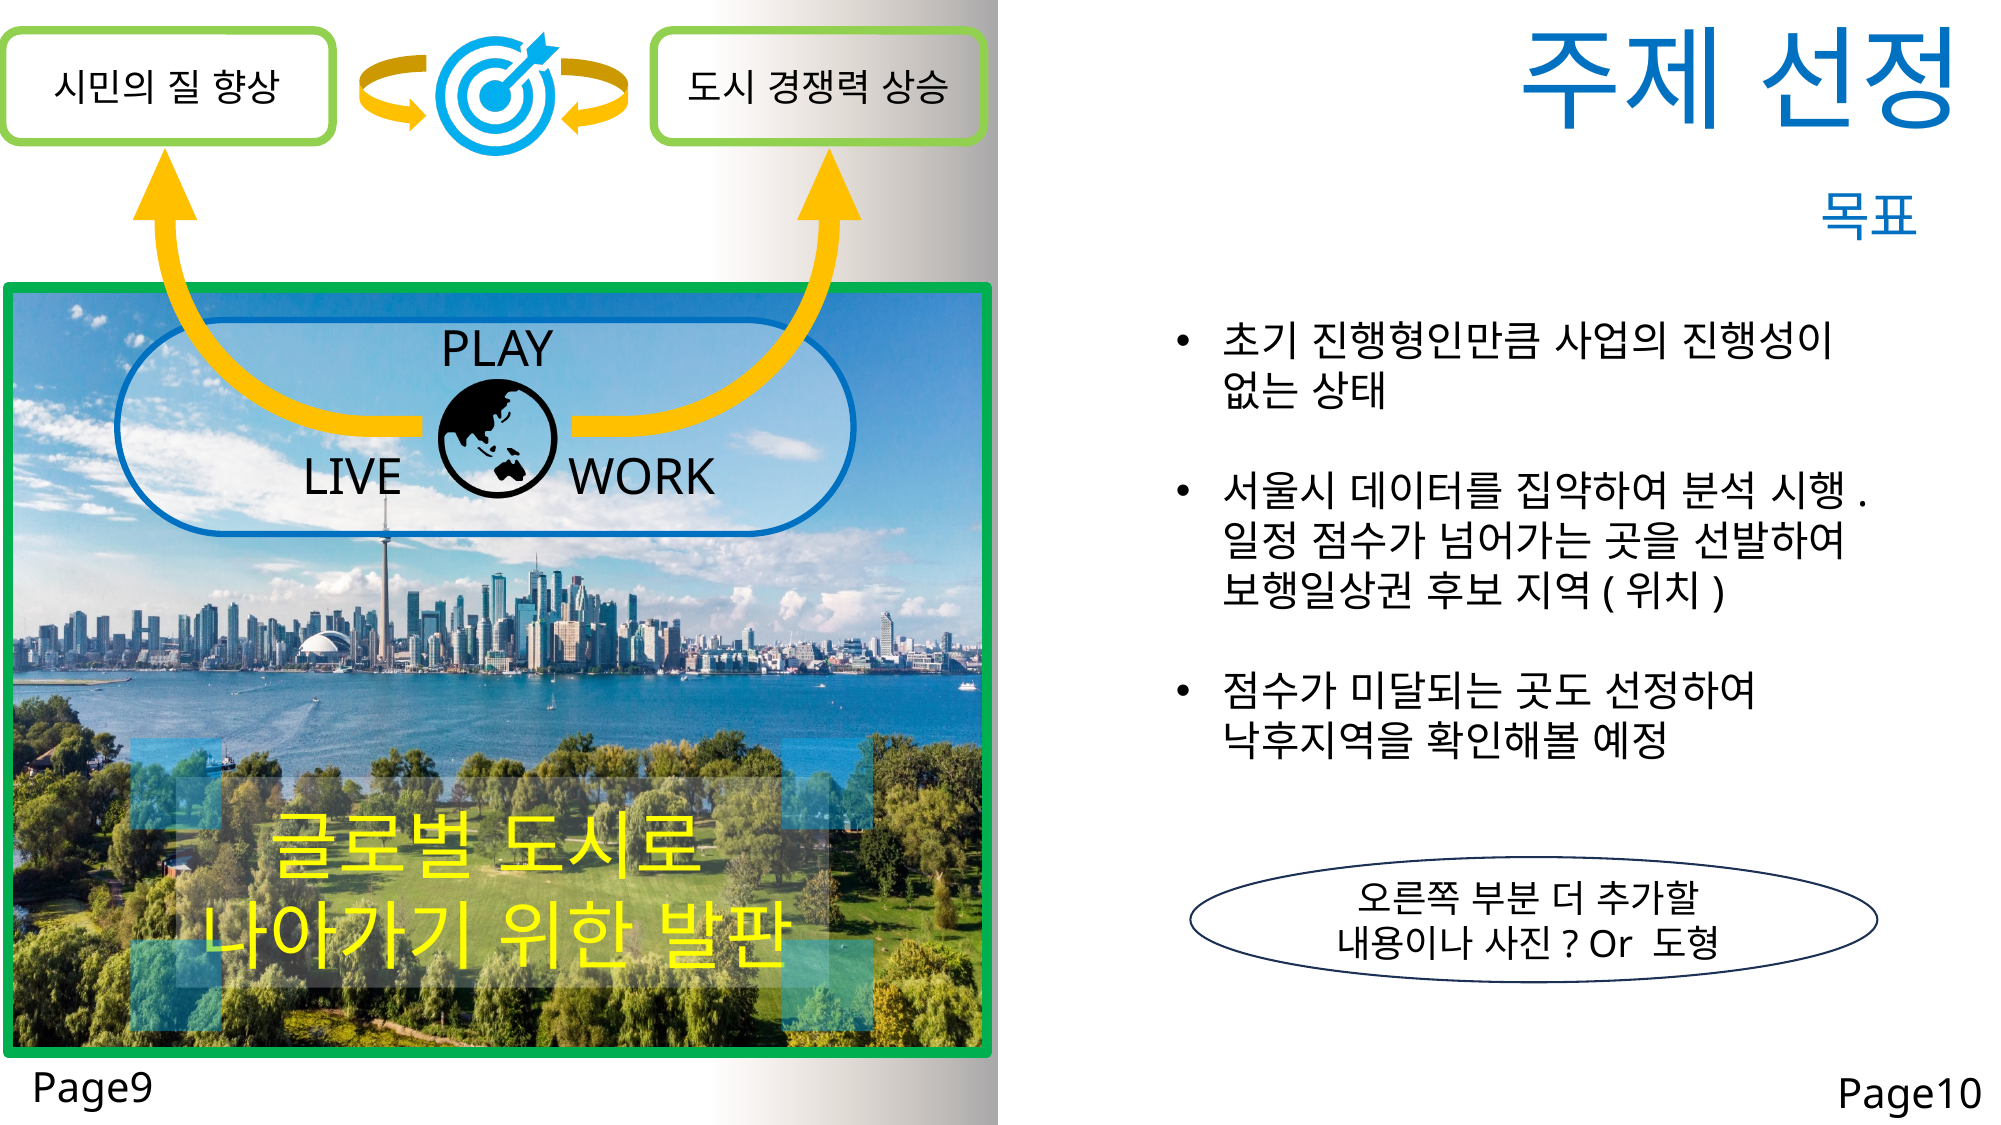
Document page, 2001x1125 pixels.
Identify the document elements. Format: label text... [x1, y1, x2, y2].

text_box [708, 0, 999, 1125]
picture [13, 292, 982, 1048]
text_box [358, 54, 422, 134]
text_box 주제 선정 [1504, 0, 1998, 152]
text_box 목표 [1804, 186, 1983, 257]
text_box [573, 57, 630, 138]
text_box 초기 진행형인만큼 사업의 진행성이 없는 상태 서울시 데이터를 집약하여 분석 시행. 일정 점수가 넘어가는 곳을 선발하여 보행일상권 후보 지역(위치) 점수가 미달되는 곳도 선정하여 낙후지역을 확인해볼 예정 [1161, 307, 1894, 773]
text_box Page9 [16, 1058, 169, 1118]
text_box Page10 [1822, 1058, 1999, 1124]
picture [422, 18, 573, 169]
text_box 도시 경쟁력 상승 [652, 29, 986, 144]
text_box 시민의 질 향상 [1, 29, 334, 144]
text_box [131, 145, 199, 292]
text_box [795, 145, 864, 292]
text_box 오른쪽 부분 더 추가할 내용이나 사진? Or 도형 [1189, 856, 1879, 984]
